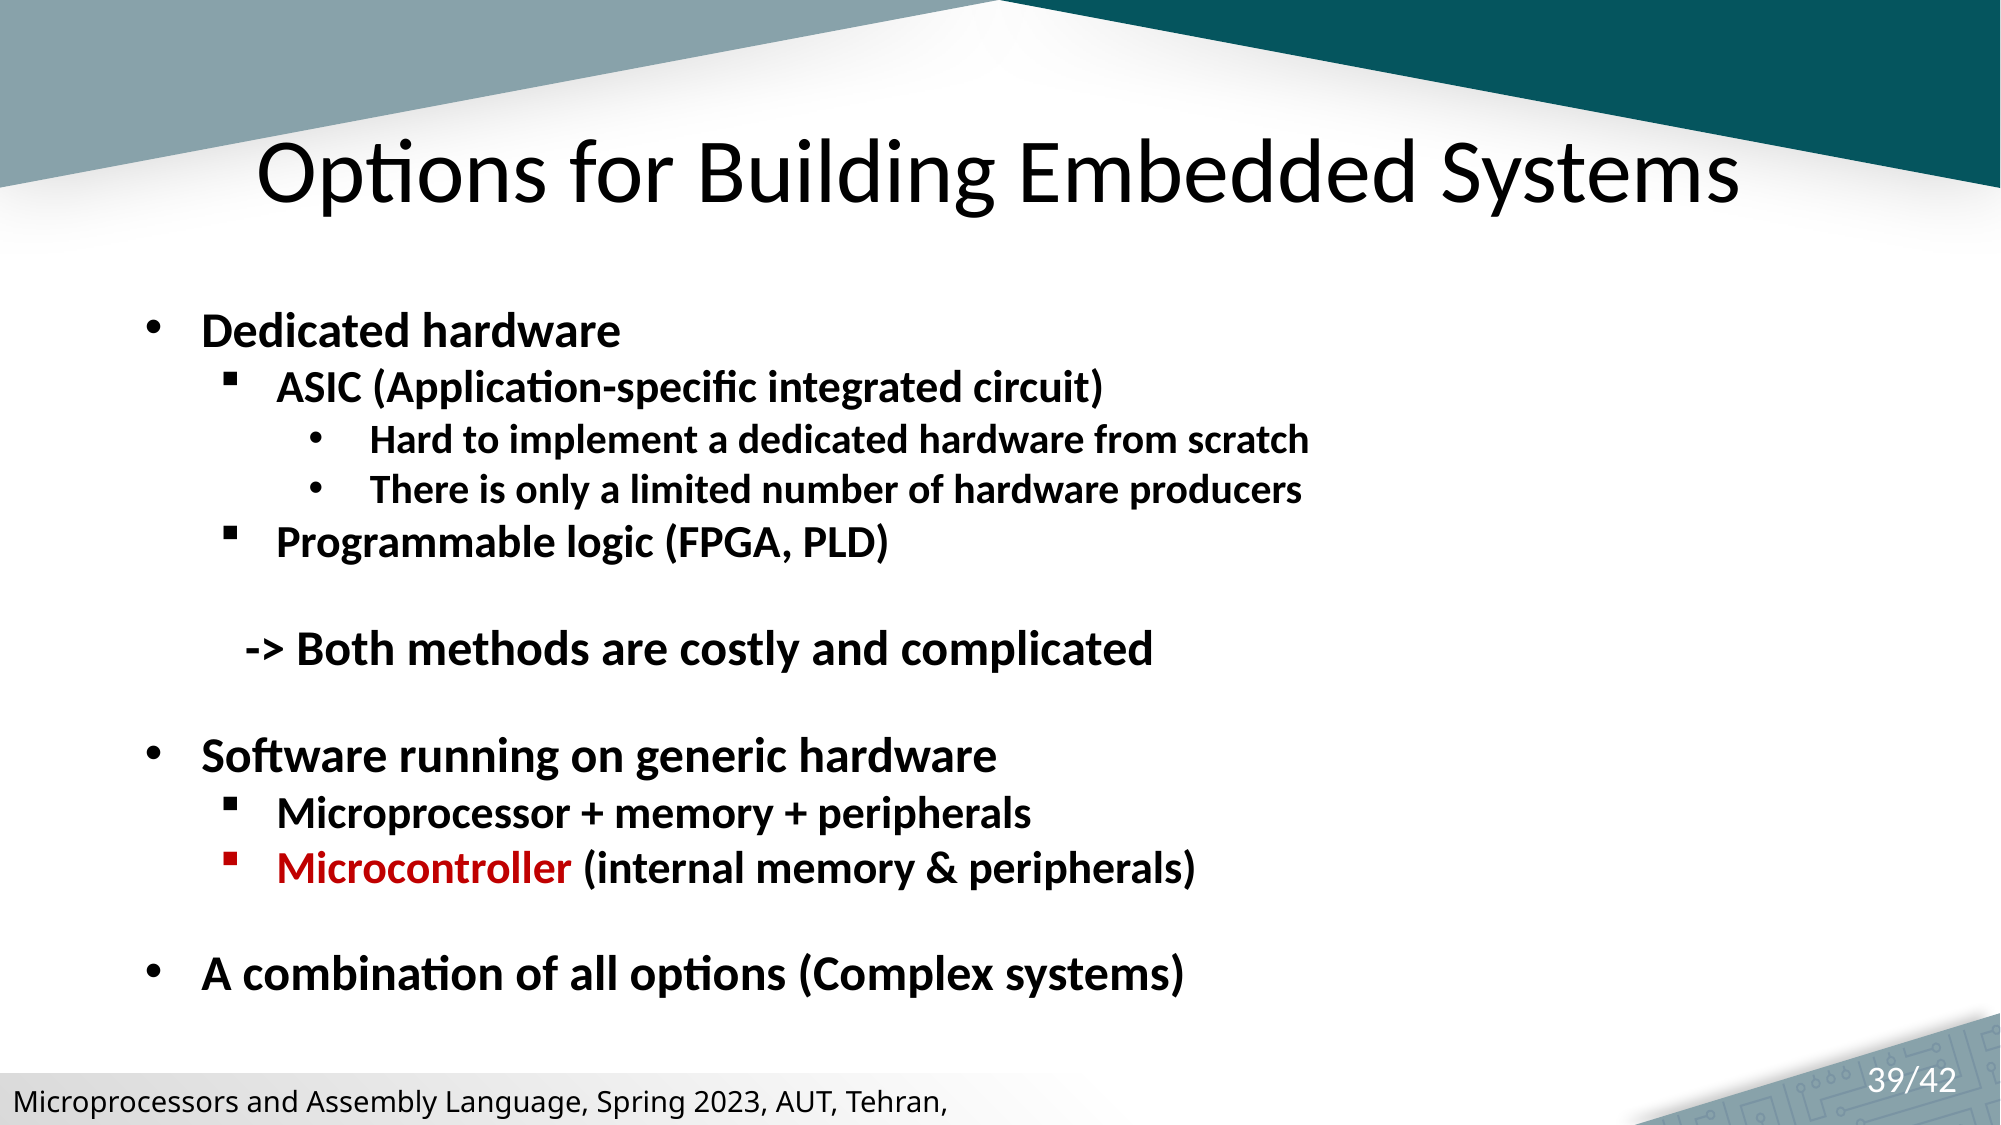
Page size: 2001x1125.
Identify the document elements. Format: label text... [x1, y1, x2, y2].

slide_number 39/42 [1522, 1047, 1973, 1108]
title Options for Building Embedded Systems [137, 64, 1863, 282]
text_box Dedicated hardware ASIC (Application-specific integrated circuit) Hard to implement a dedicated hardware from scratch There is only a limited number of hardware producers Programmable logic (FPGA, PLD) -> Both methods are costly and complicated Software running on generic hardware Microprocessor + memory + peripherals Microcontroller (internal memory & peripherals) A combination of all options (Complex systems) [137, 301, 1480, 1008]
